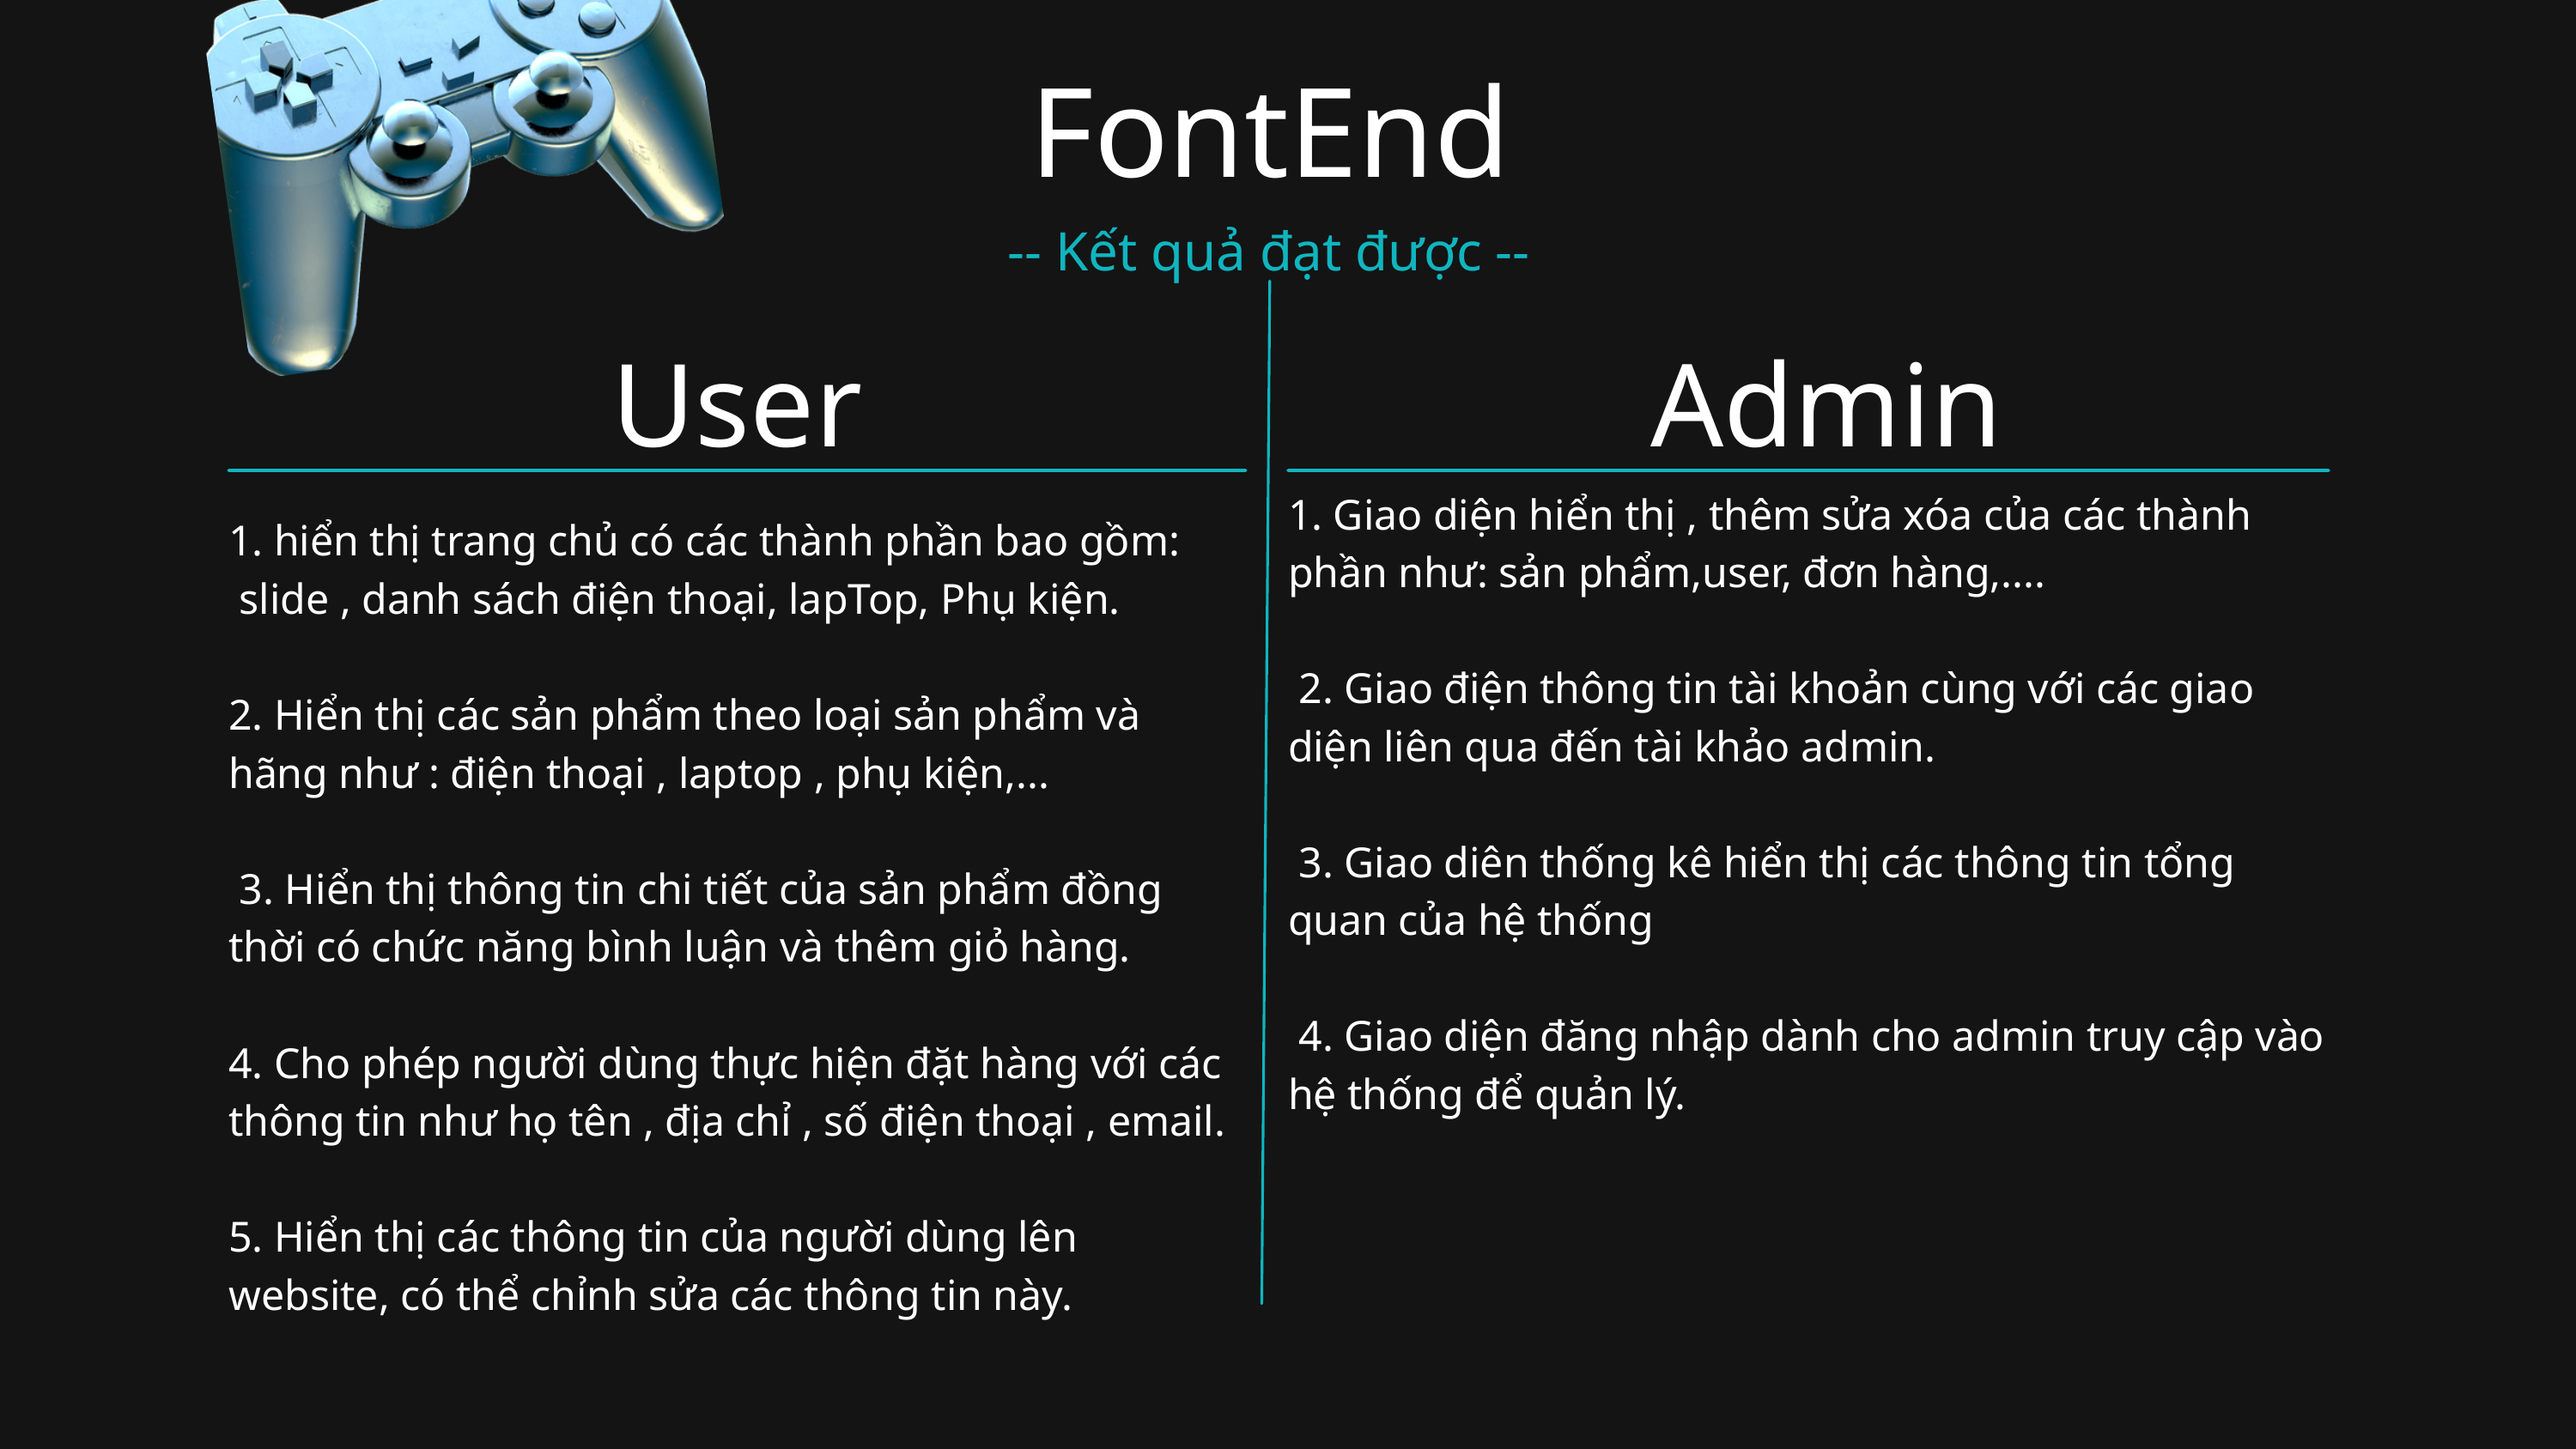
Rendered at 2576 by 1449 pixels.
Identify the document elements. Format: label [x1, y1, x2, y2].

text_box [1287, 332, 2348, 1163]
text_box [198, 0, 738, 331]
text_box [839, 58, 1700, 282]
text_box [228, 331, 1246, 1304]
